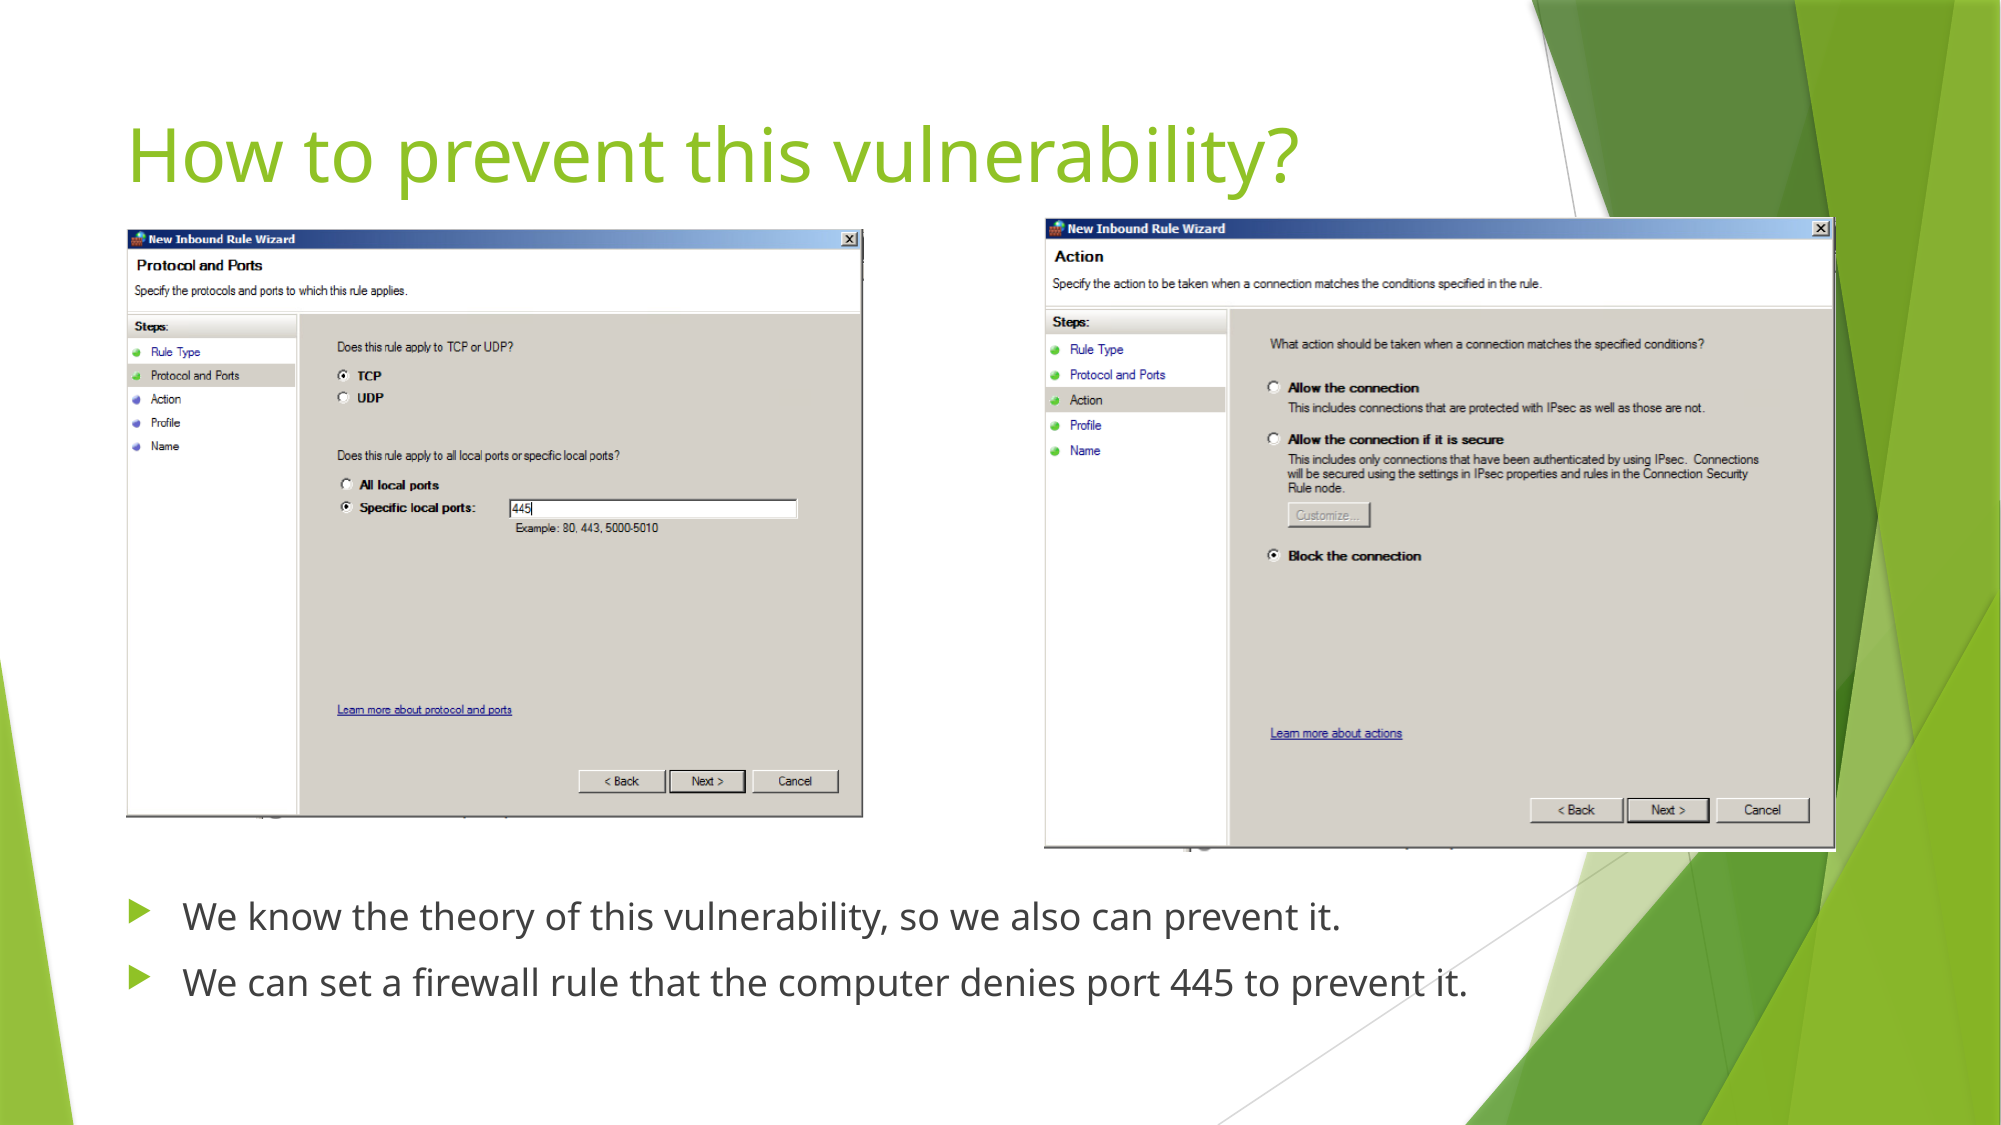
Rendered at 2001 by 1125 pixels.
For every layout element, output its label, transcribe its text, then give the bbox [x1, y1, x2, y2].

title How to prevent this vulnerability? [111, 99, 1522, 317]
picture [1044, 216, 1836, 853]
list We know the theory of this vulnerability, so we also can prevent it. We can set a firewall rule that the computer denies port 445 to prevent it. [111, 885, 1522, 1047]
picture [125, 229, 864, 820]
